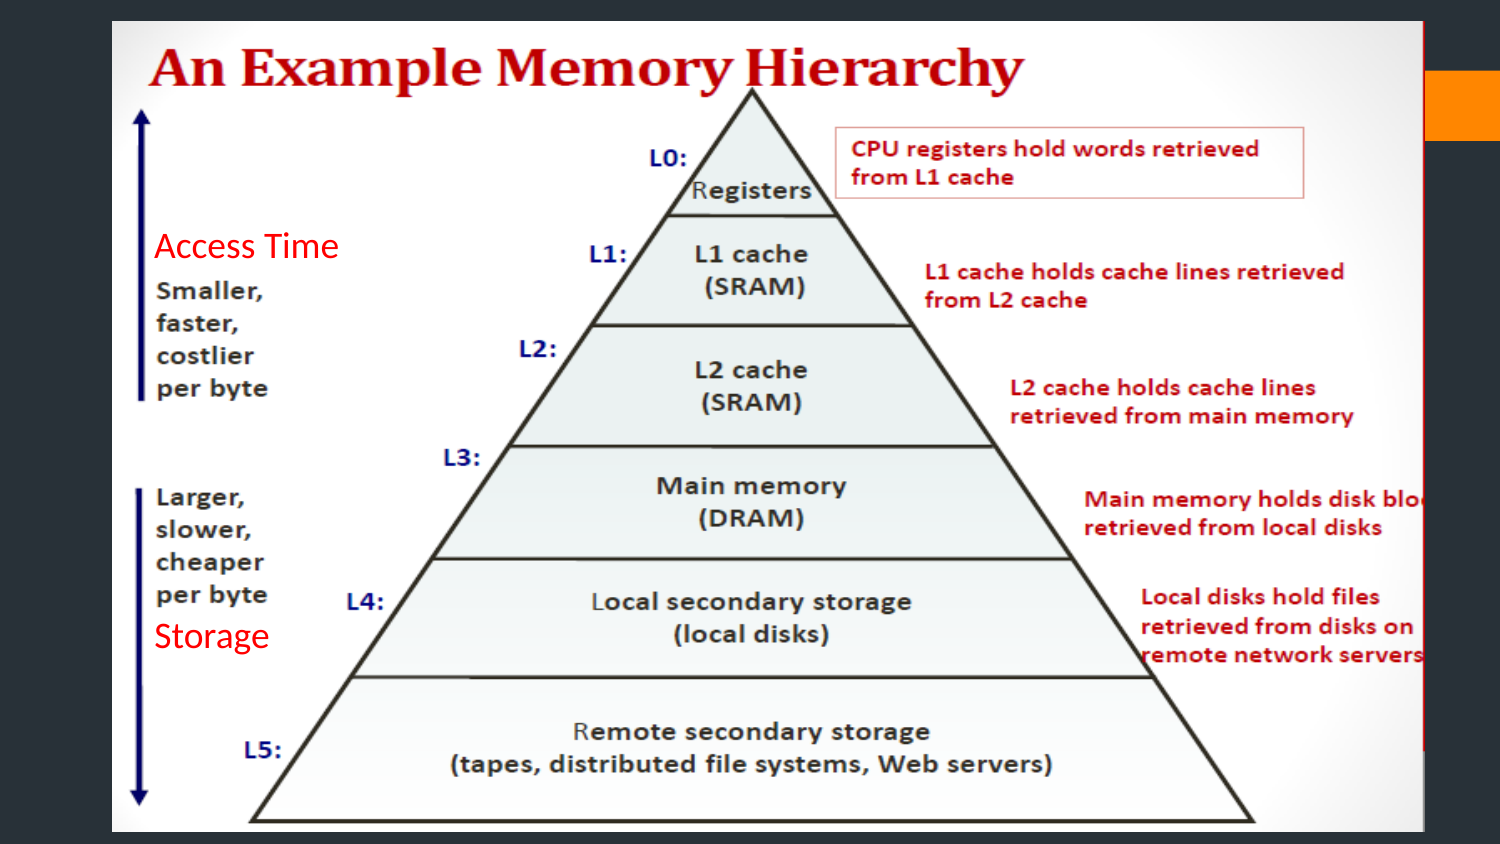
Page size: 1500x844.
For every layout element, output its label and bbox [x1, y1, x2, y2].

picture [111, 21, 1426, 833]
